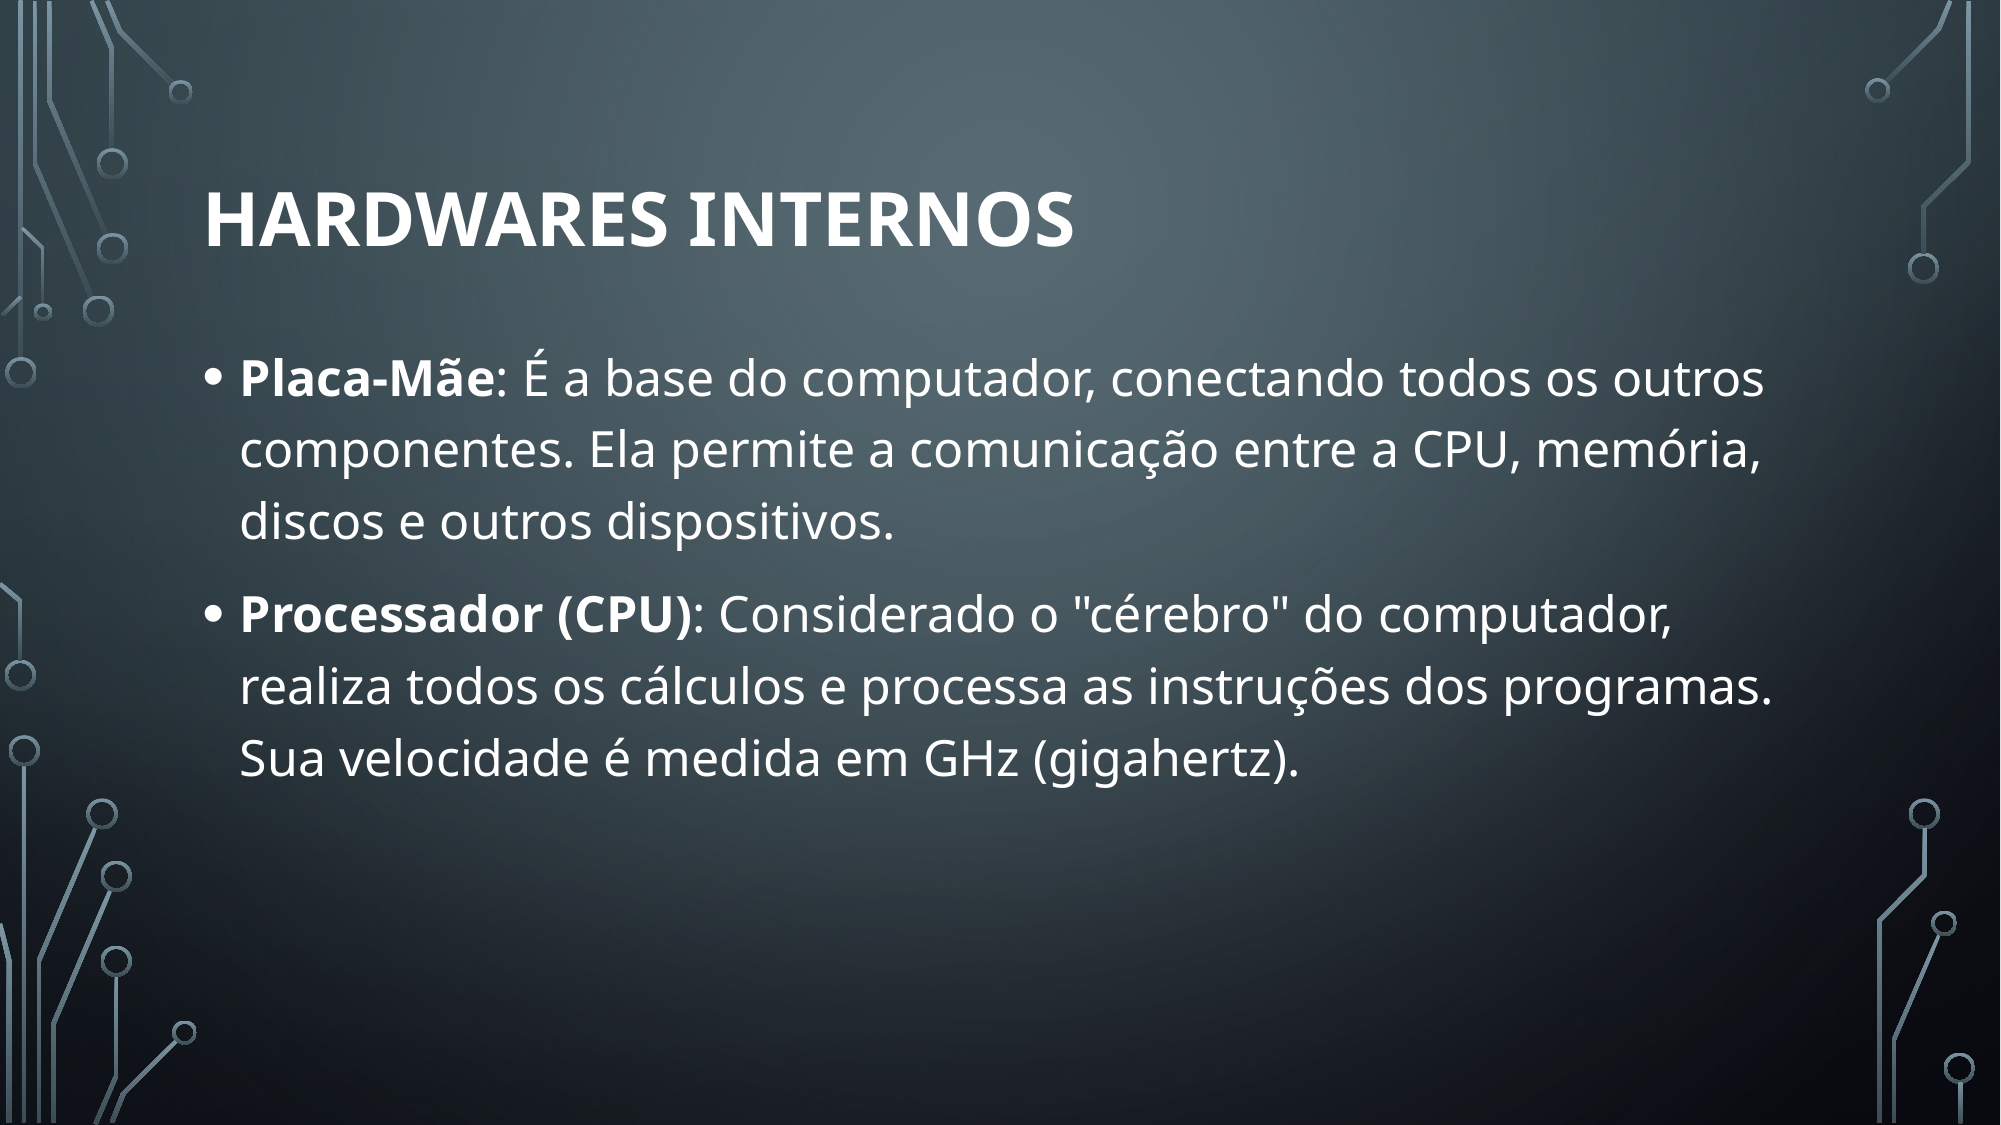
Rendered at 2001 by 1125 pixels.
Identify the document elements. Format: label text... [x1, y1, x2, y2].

list Placa-Mãe: É a base do computador, conectando todos os outros componentes. Ela permite a comunicação entre a CPU, memória, discos e outros dispositivos. Processador (CPU): Considerado o "cérebro" do computador, realiza todos os cálculos e processa as instruções dos programas. Sua velocidade é medida em GHz (gigahertz). [187, 326, 1813, 908]
title Hardwares internos [187, 101, 1813, 326]
